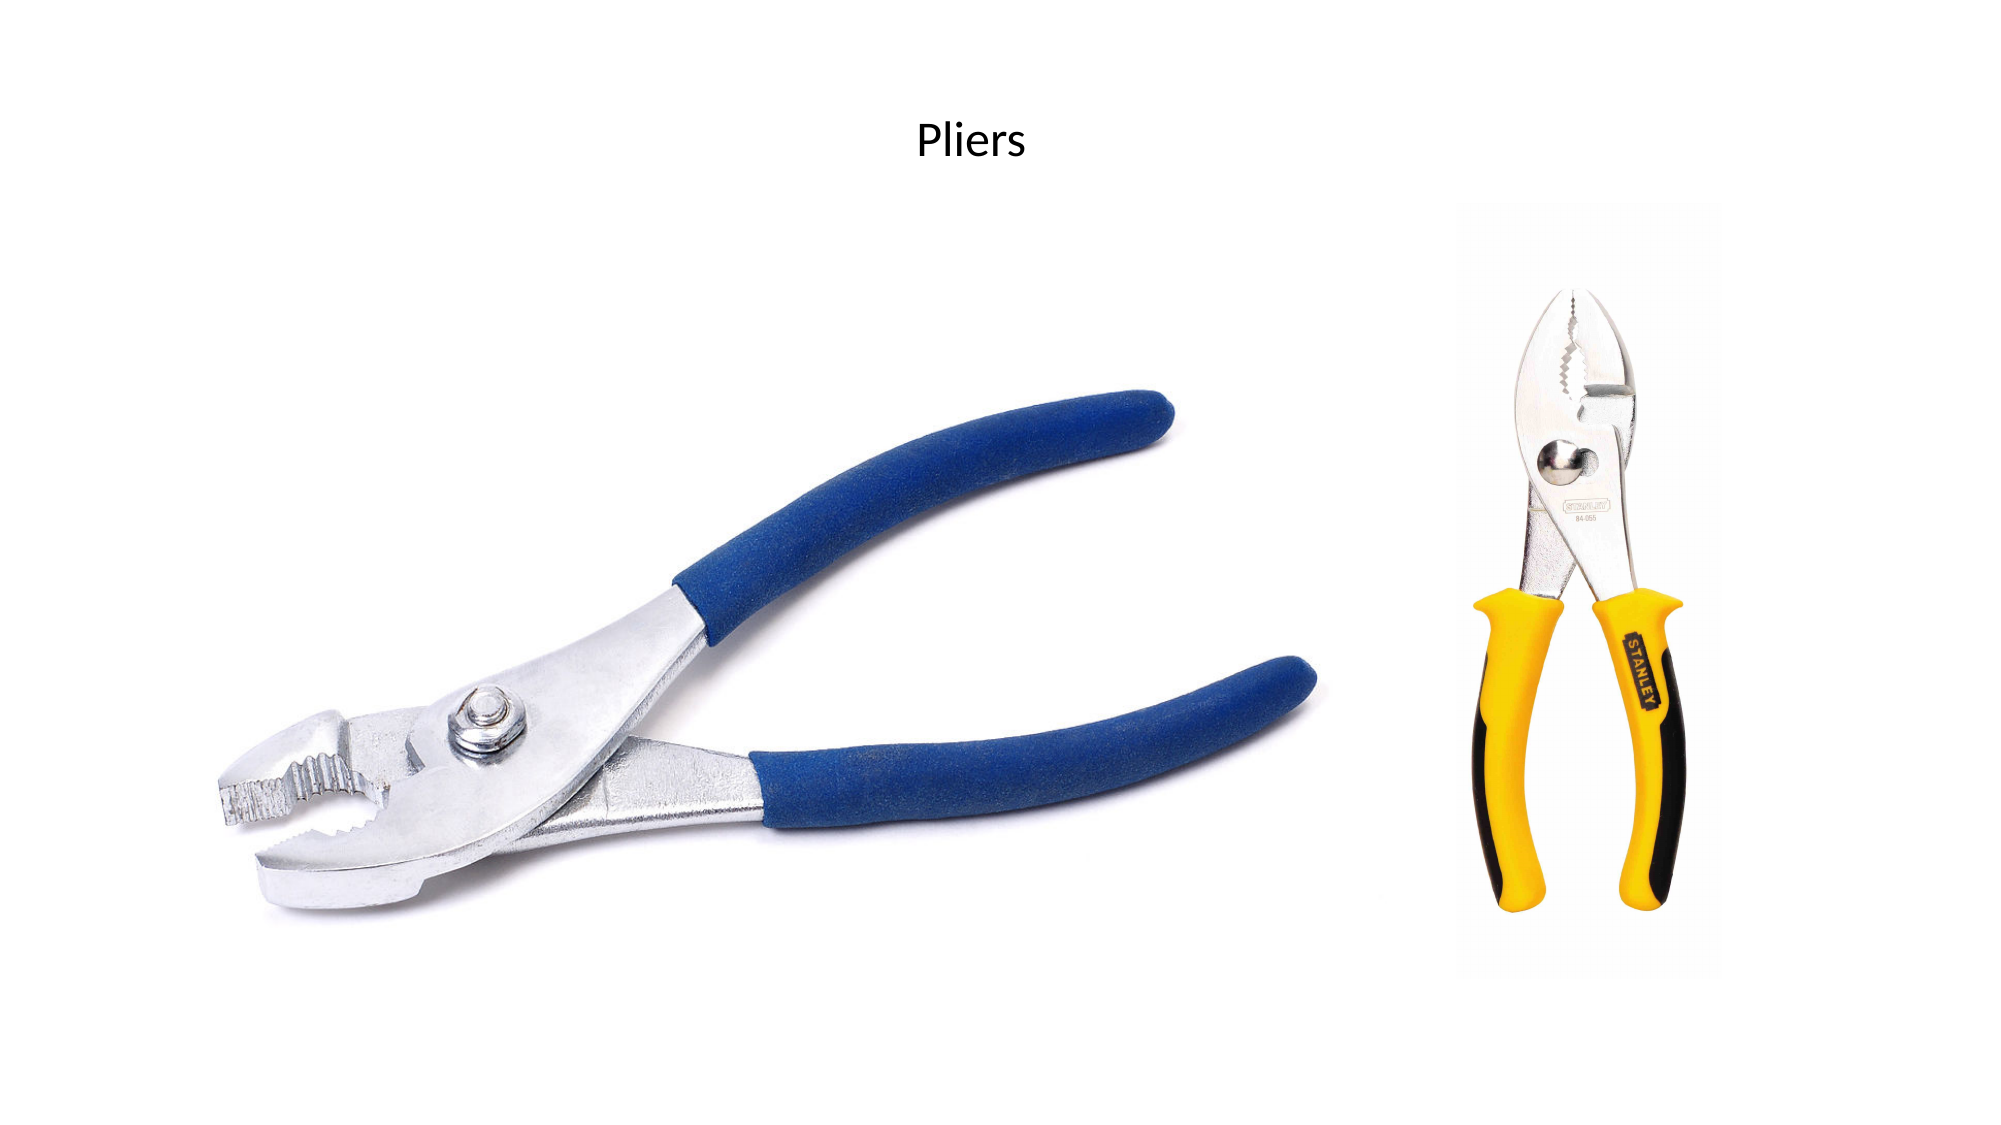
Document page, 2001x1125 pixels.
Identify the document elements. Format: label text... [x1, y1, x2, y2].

picture [149, 342, 1387, 961]
picture [1456, 203, 1722, 979]
subtitle Pliers [221, 105, 1722, 221]
